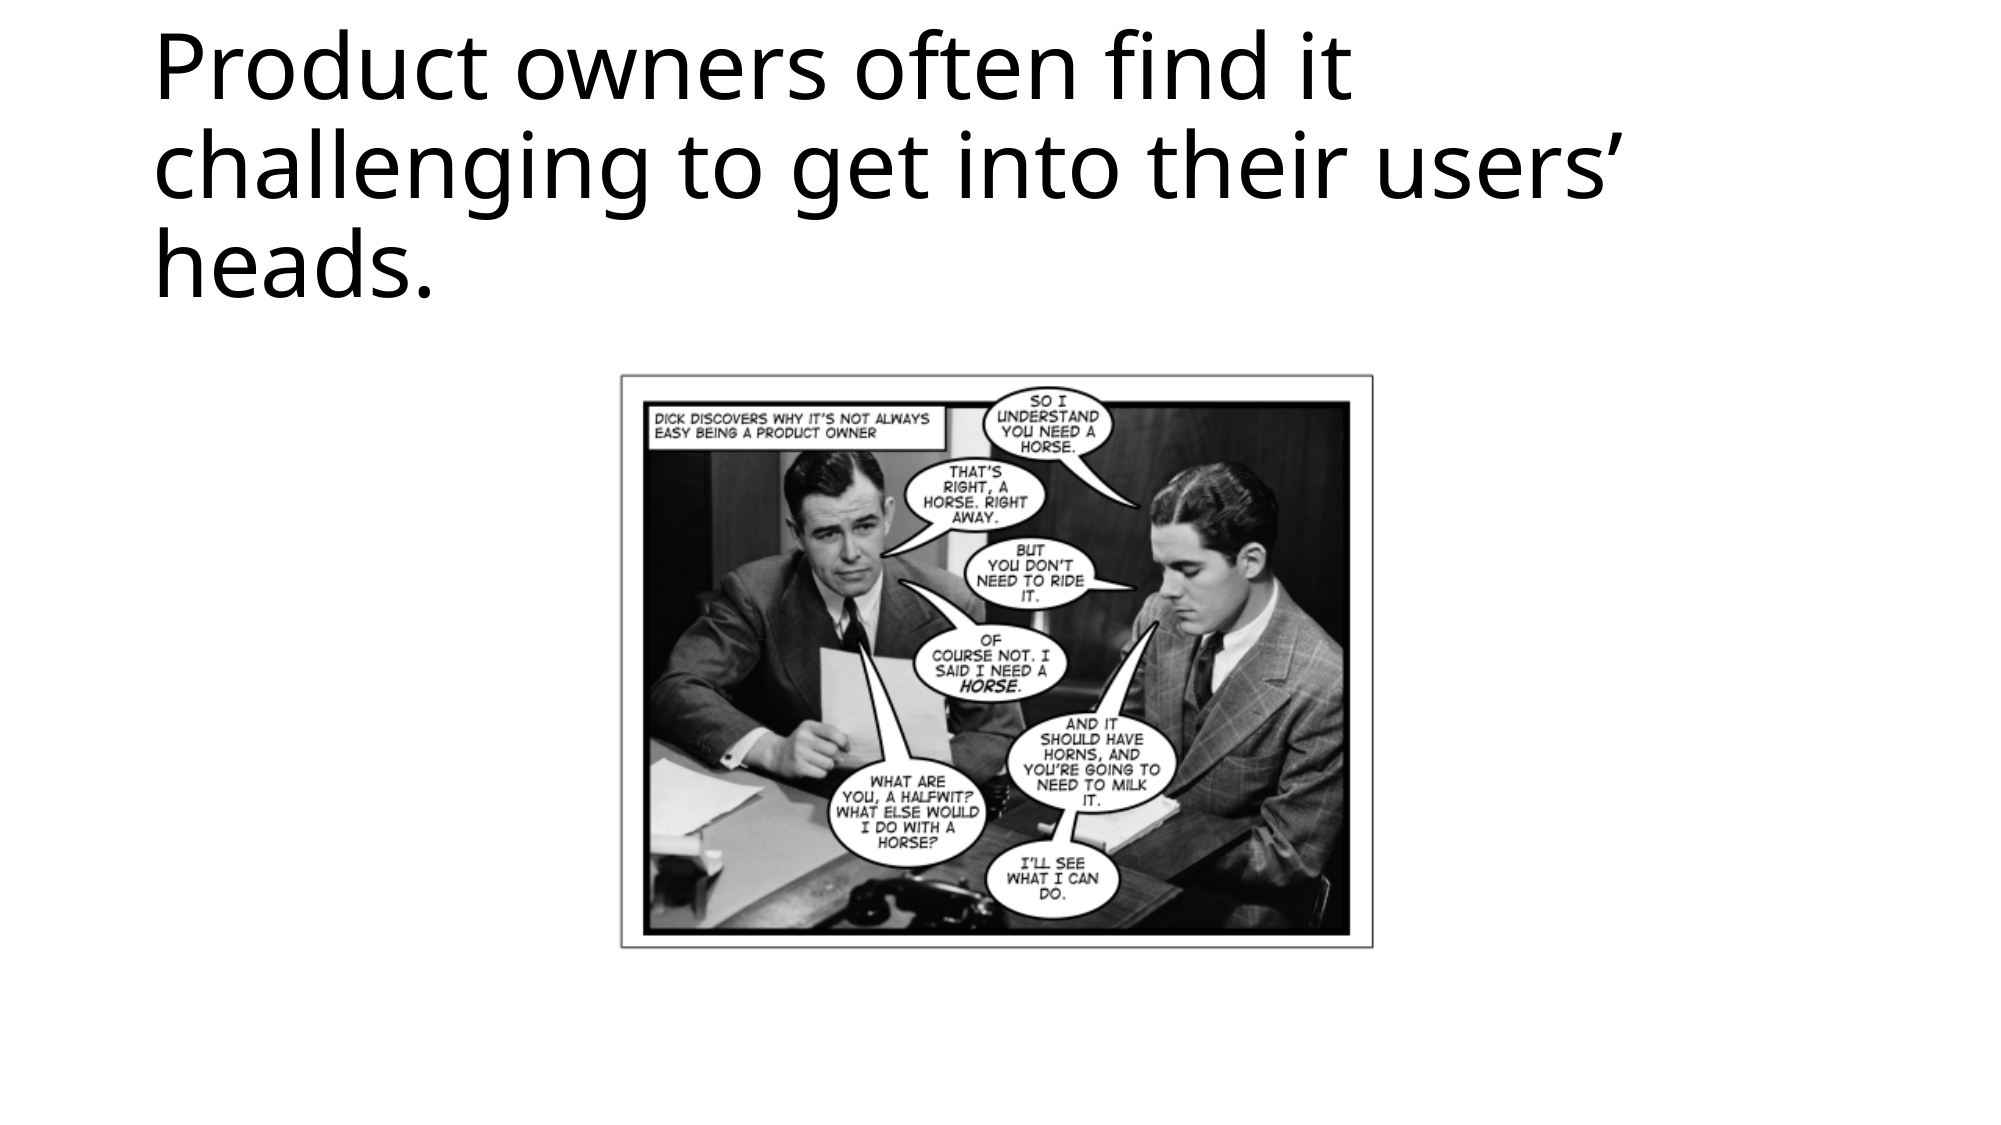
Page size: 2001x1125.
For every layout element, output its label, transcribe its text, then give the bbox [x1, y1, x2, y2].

title Product owners often find it challenging to get into their users’ heads. [137, 59, 1863, 278]
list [609, 360, 1391, 953]
